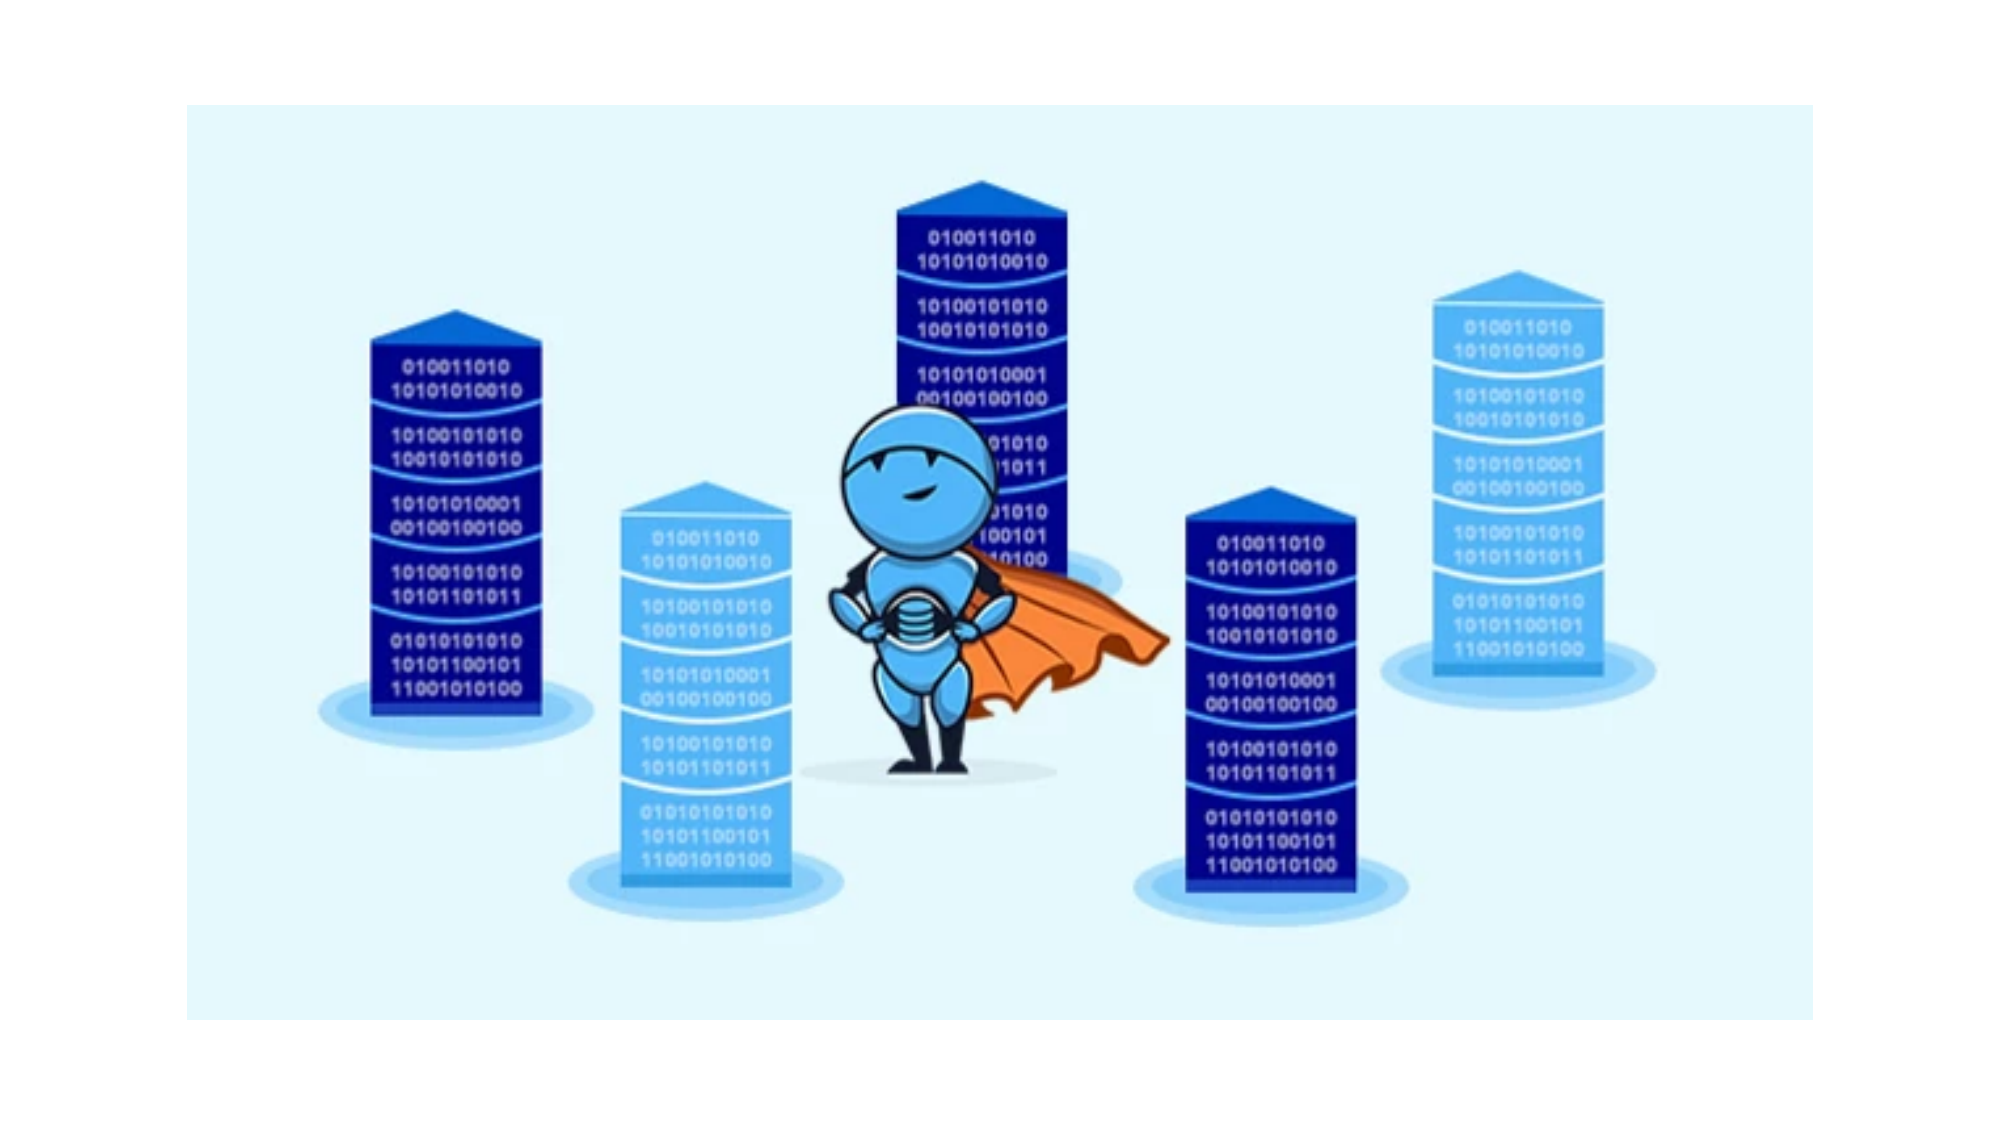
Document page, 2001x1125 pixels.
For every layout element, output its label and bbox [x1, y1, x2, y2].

list [187, 105, 1813, 1020]
